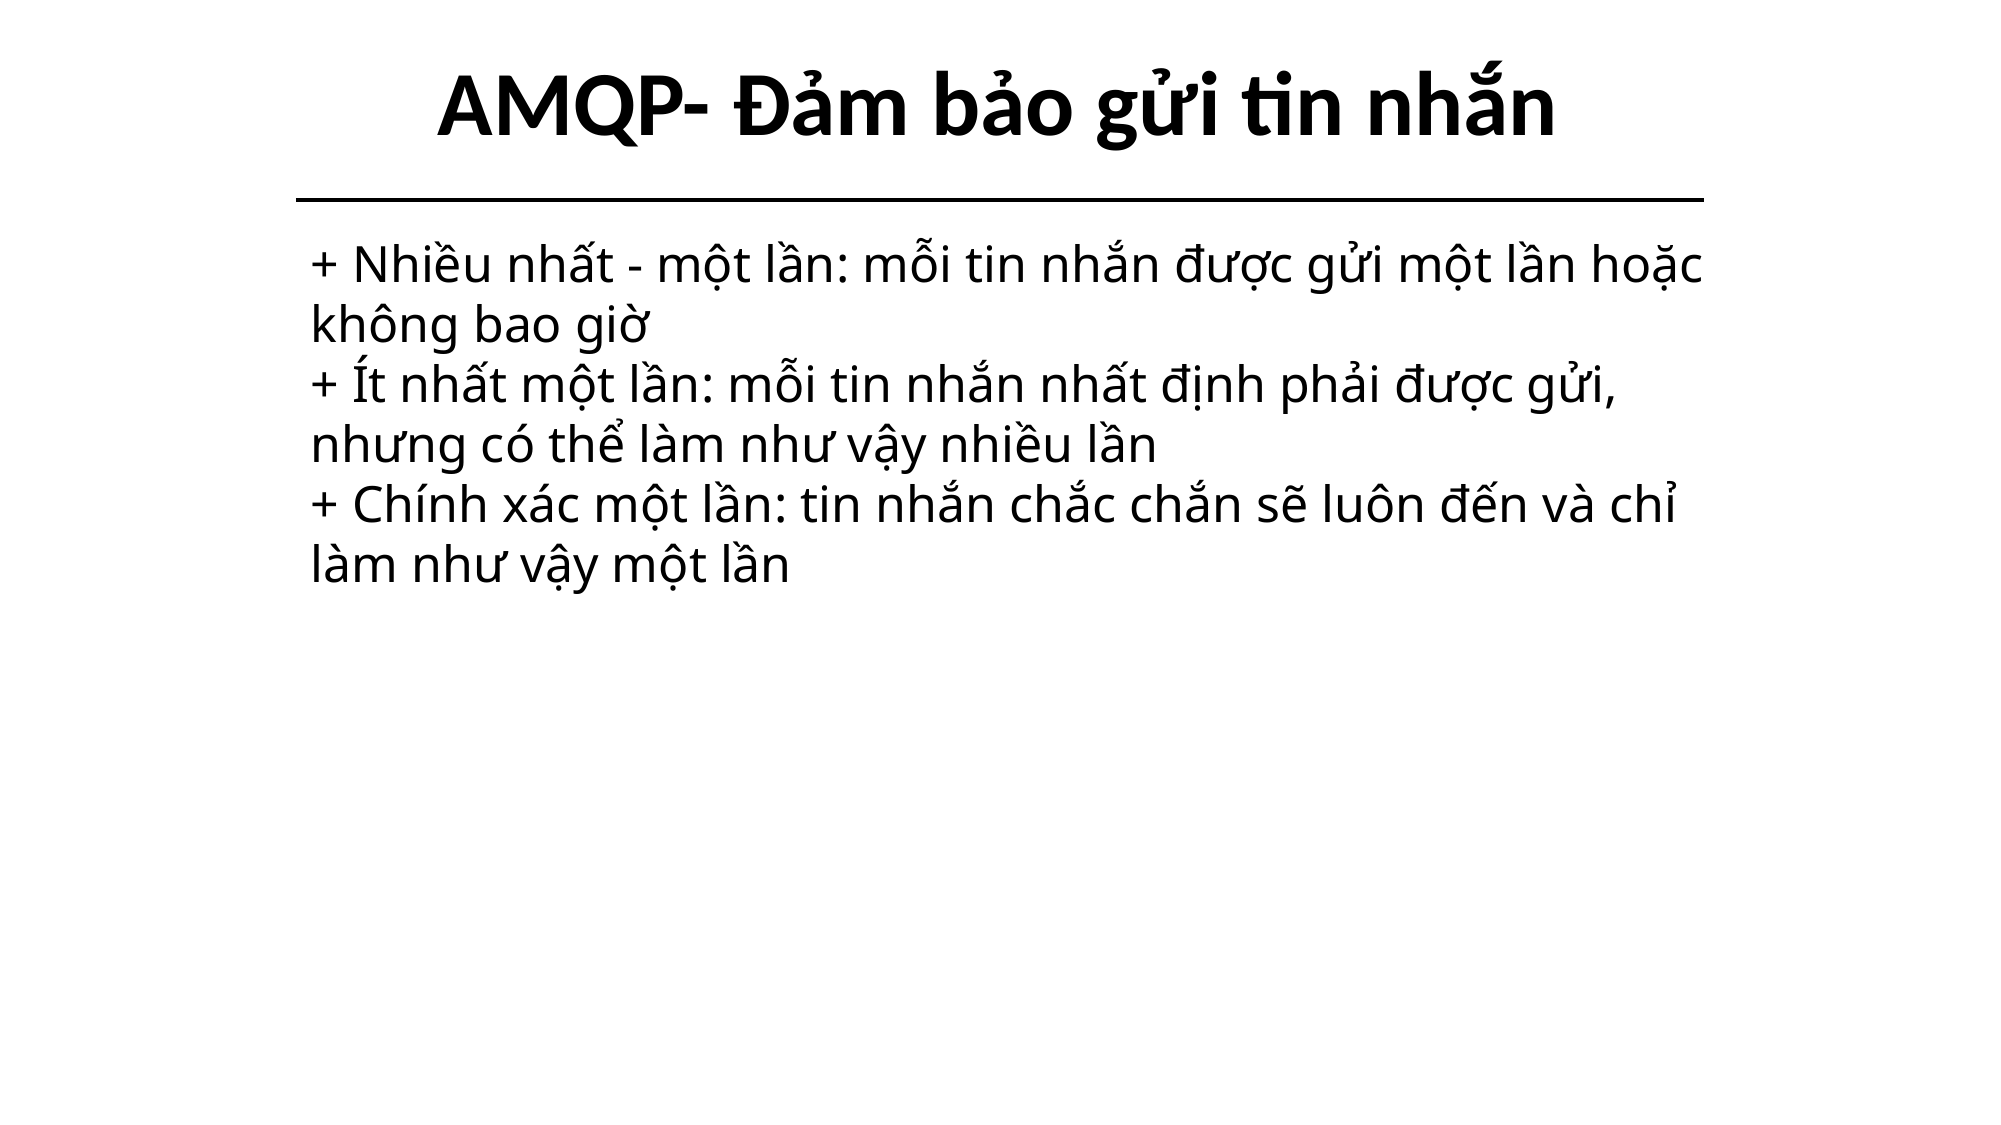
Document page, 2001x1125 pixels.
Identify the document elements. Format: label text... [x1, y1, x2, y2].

title AMQP- Đảm bảo gửi tin nhắn [248, 37, 1749, 175]
text_box + Nhiều nhất ‐ một lần: mỗi tin nhắn được gửi một lần hoặc không bao giờ + Ít nhất một lần: mỗi tin nhắn nhất định phải được gửi, nhưng có thể làm như vậy nhiều lần + Chính xác một lần: tin nhắn chắc chắn sẽ luôn đến và chỉ làm như vậy một lần [295, 224, 1780, 600]
